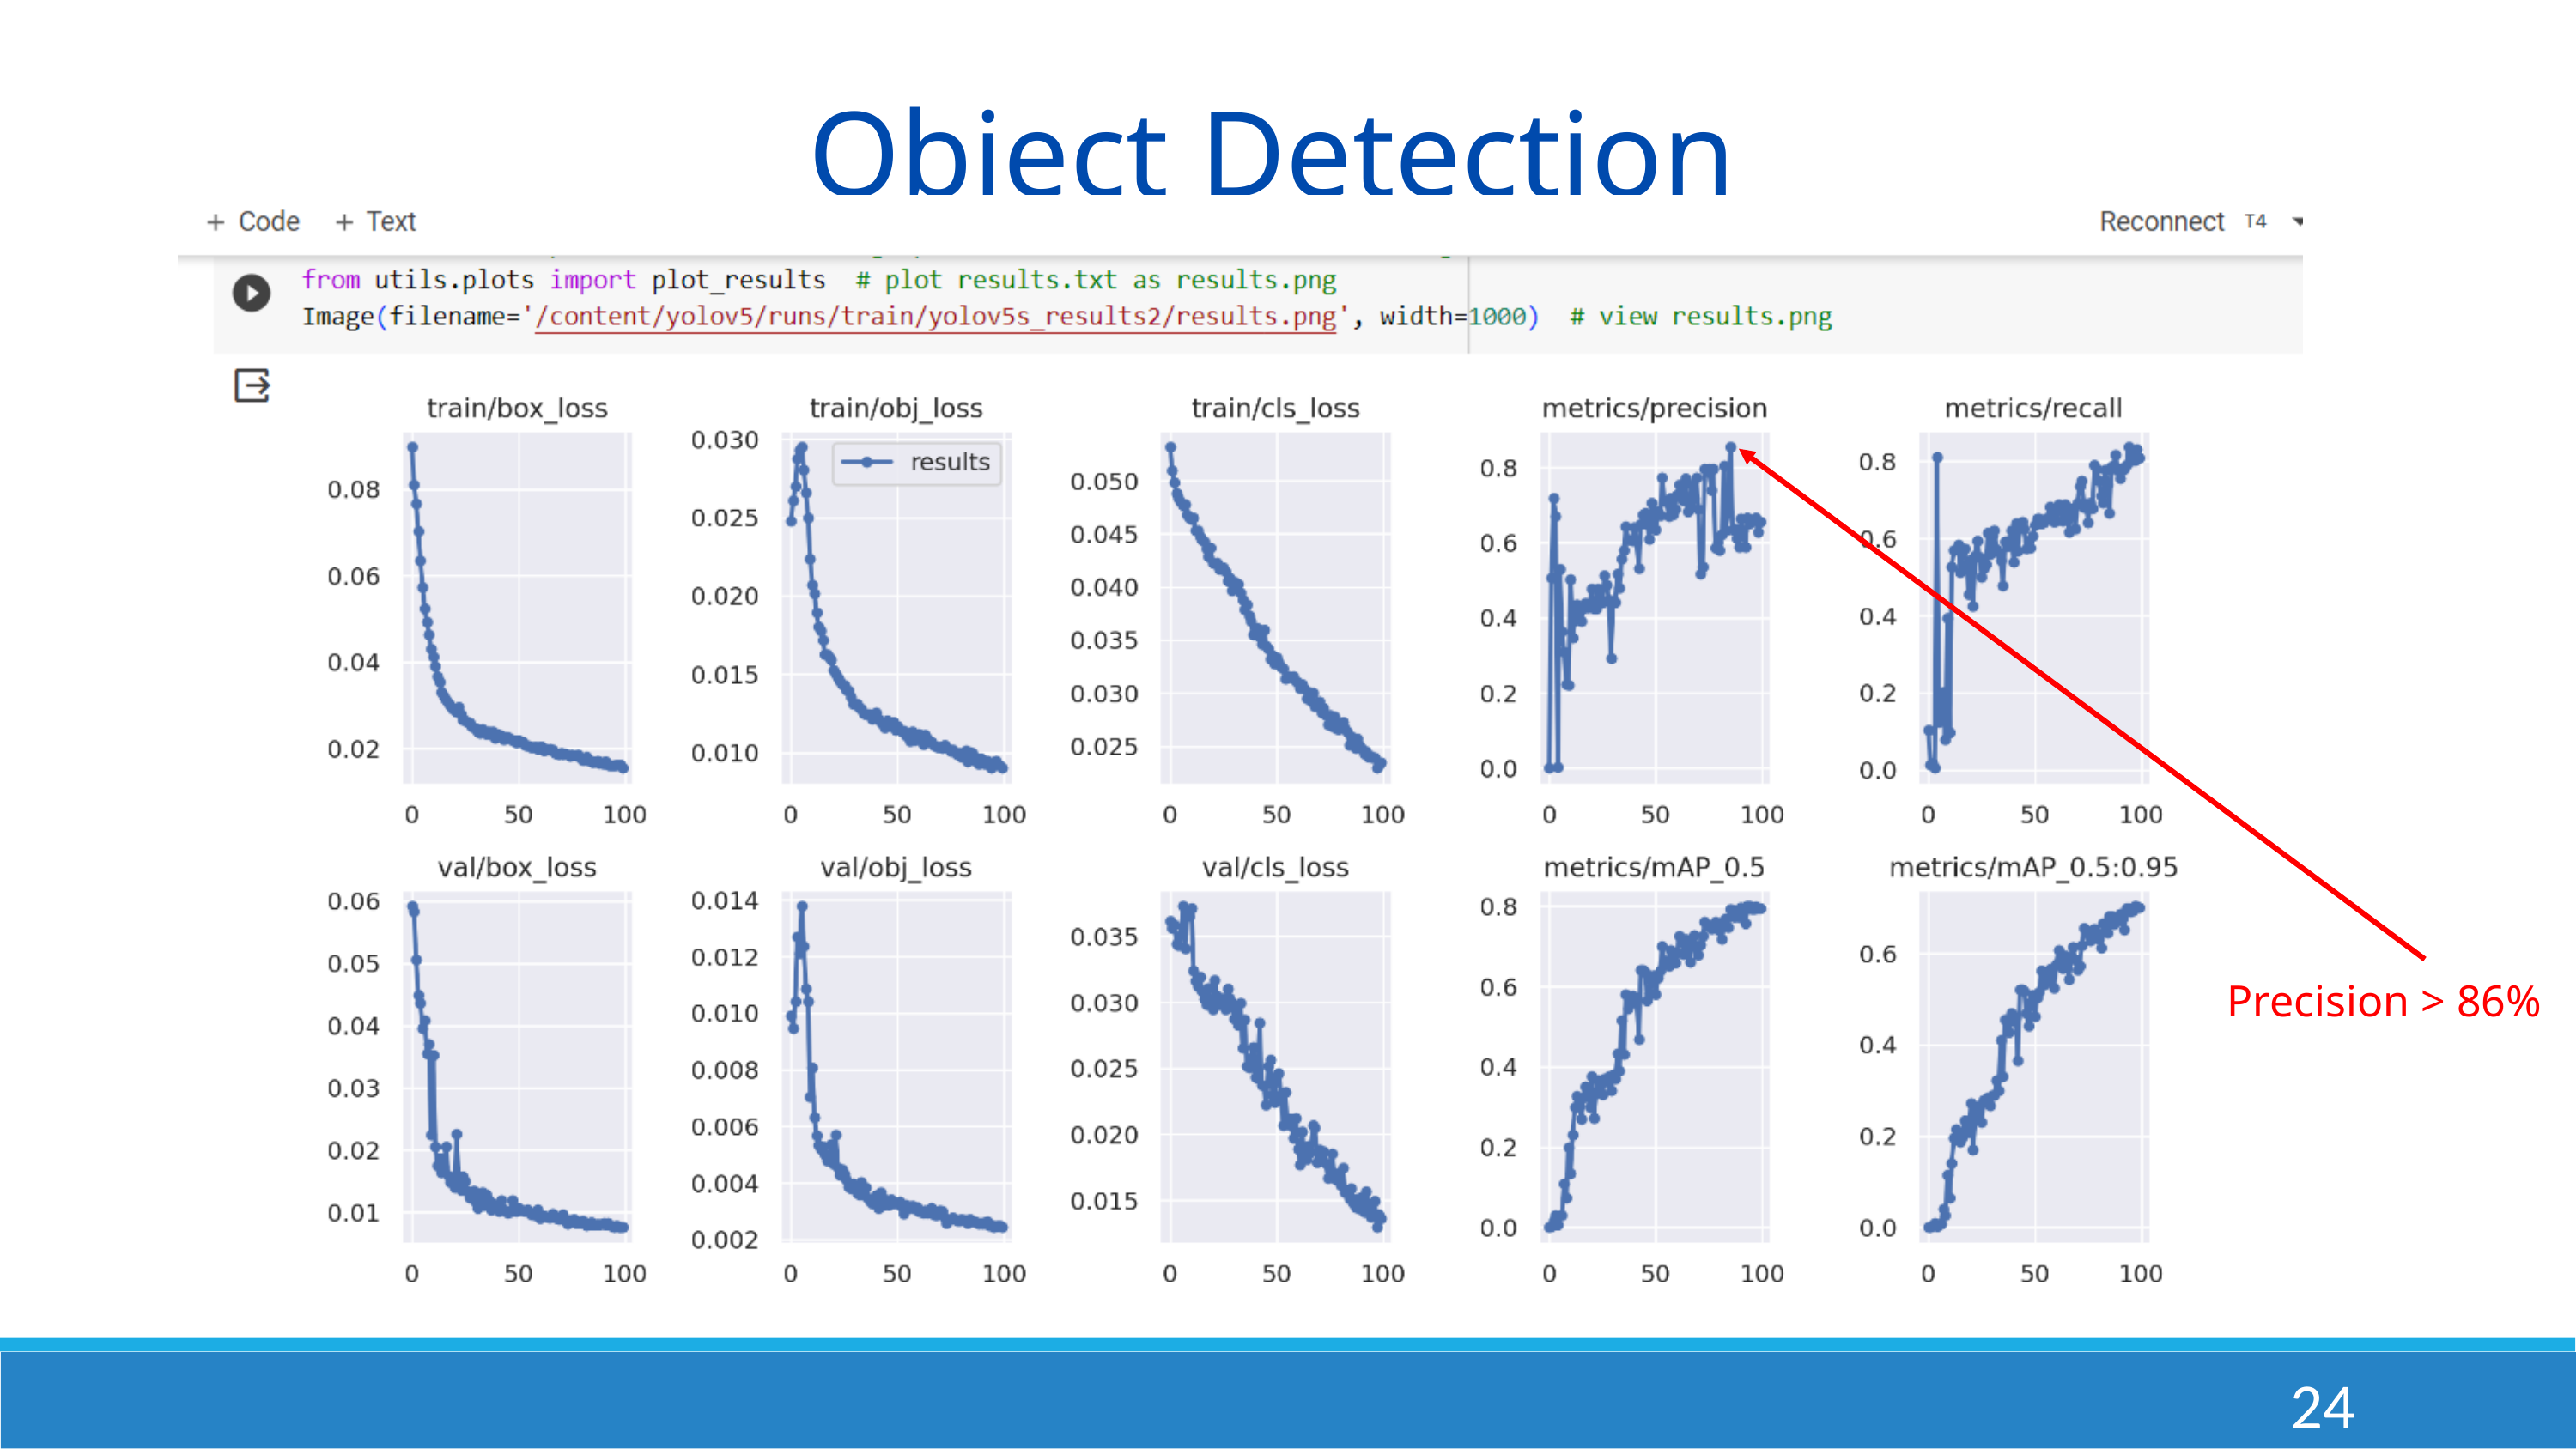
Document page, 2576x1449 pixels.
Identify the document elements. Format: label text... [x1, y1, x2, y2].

slide_number 24 [2092, 1364, 2369, 1442]
text_box Object Detection [532, 20, 2013, 192]
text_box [1738, 448, 2426, 960]
text_box Precision > 86% [2311, 967, 2561, 1032]
picture [177, 195, 2304, 1321]
